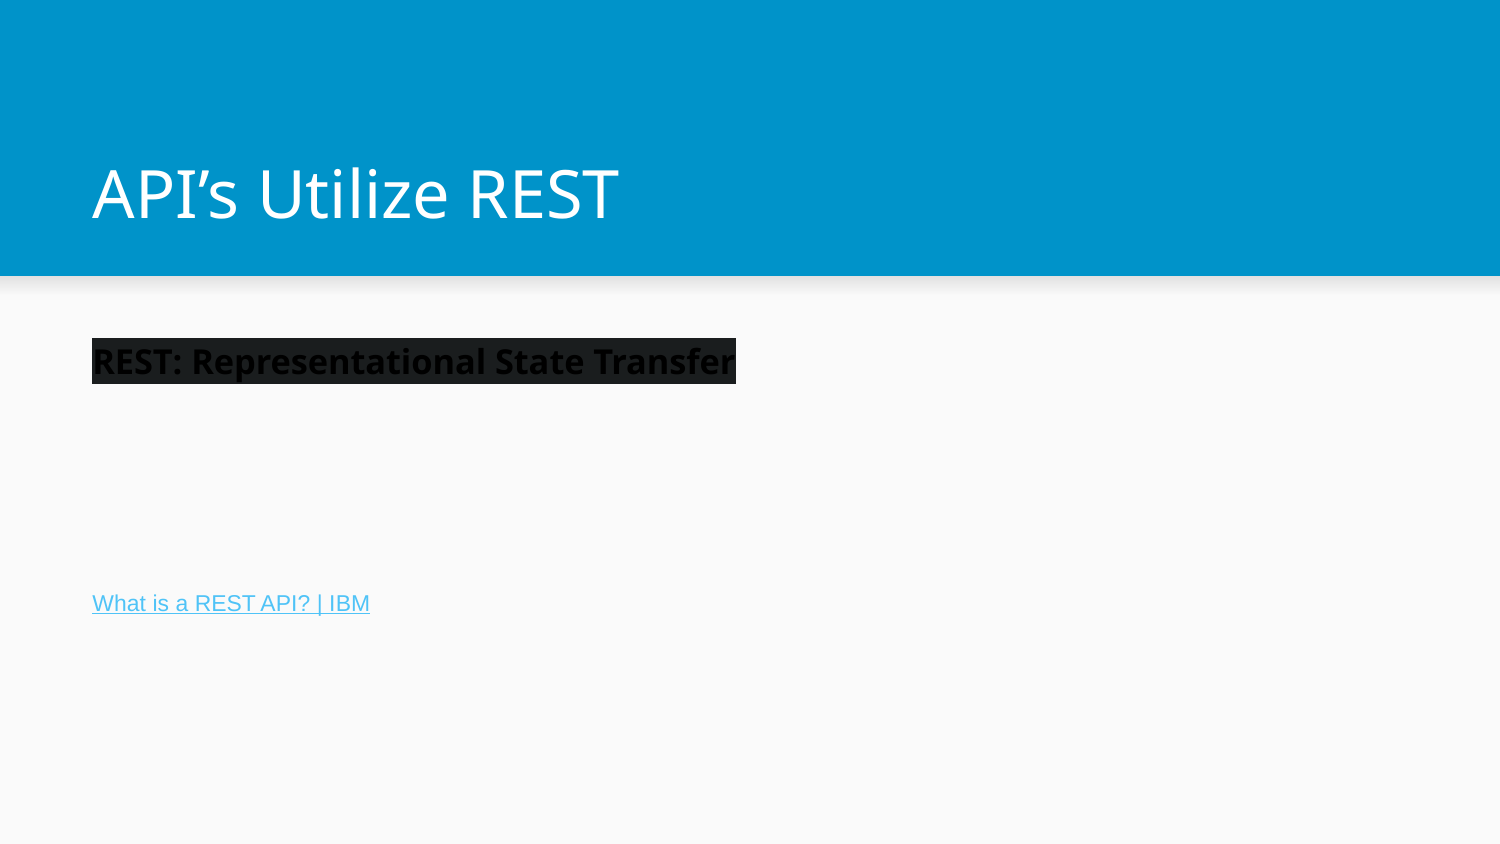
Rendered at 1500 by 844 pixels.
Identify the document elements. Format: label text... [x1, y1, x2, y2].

list REST: Representational State Transfer What is a REST API? | IBM [77, 314, 1427, 760]
title API’s Utilize REST [77, 121, 1427, 248]
